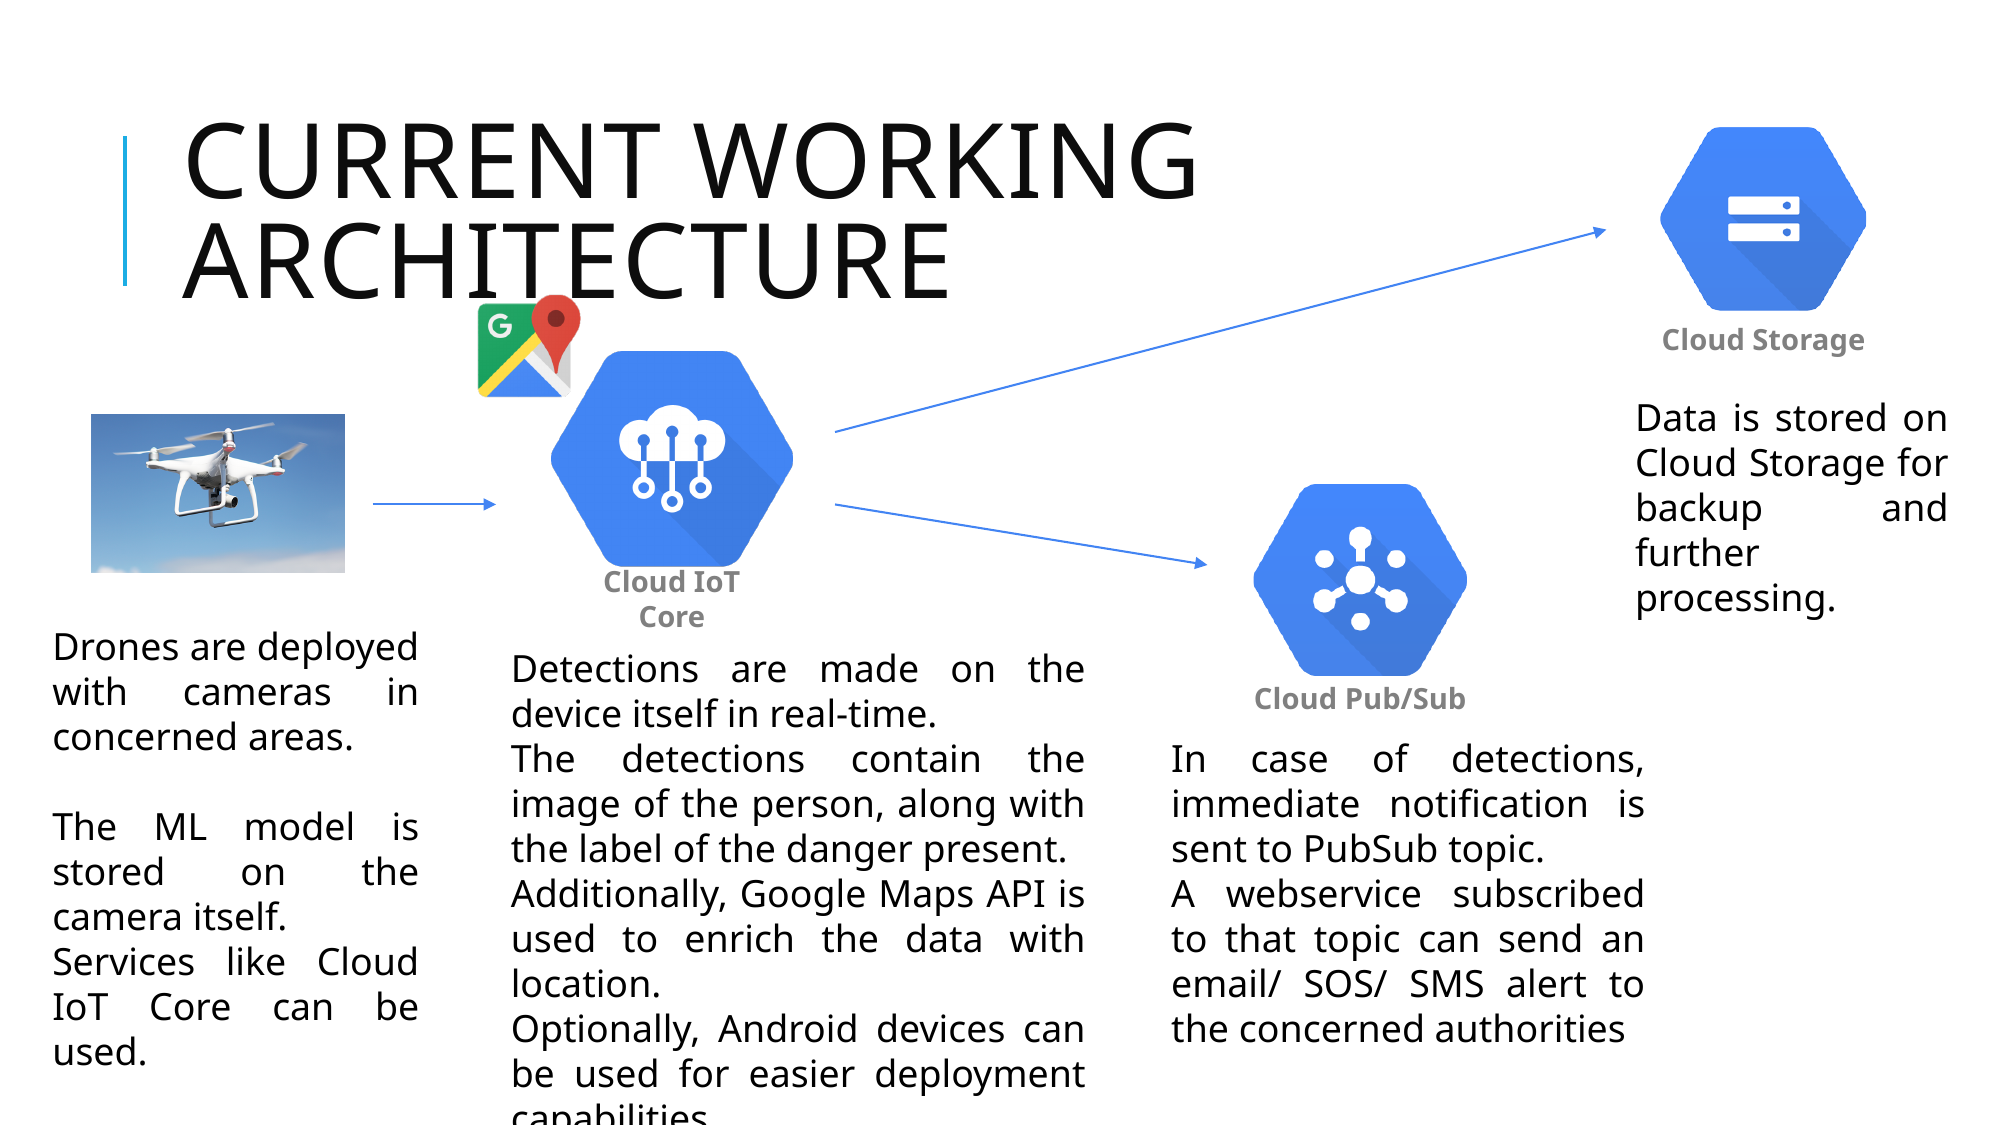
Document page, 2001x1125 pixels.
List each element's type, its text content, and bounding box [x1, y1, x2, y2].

text_box Drones are deployed with cameras in concerned areas. The ML model is stored on the camera itself. Services like Cloud IoT Core can be used. [37, 616, 435, 1081]
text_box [1647, 126, 1881, 388]
text_box In case of detections, immediate notification is sent to PubSub topic. A webservice subscribed to that topic can send an email/ SOS/ SMS alert to the concerned authorities [1156, 727, 1661, 1102]
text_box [834, 504, 1208, 566]
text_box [1239, 483, 1482, 749]
text_box Cloud IoT Core [555, 587, 789, 648]
picture [91, 414, 346, 574]
picture [392, 280, 793, 580]
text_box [834, 229, 1607, 433]
text_box Data is stored on Cloud Storage for backup and further processing. [1620, 386, 1964, 672]
text_box Detections are made on the device itself in real-time. The detections contain the image of the person, along with the label of the danger present. Additionally, Google Maps API is used to enrich the data with location. Optionally, Android devices can be used for easier deployment capabilities. [496, 637, 1101, 1125]
title Current Working Architecture [168, 96, 1763, 342]
